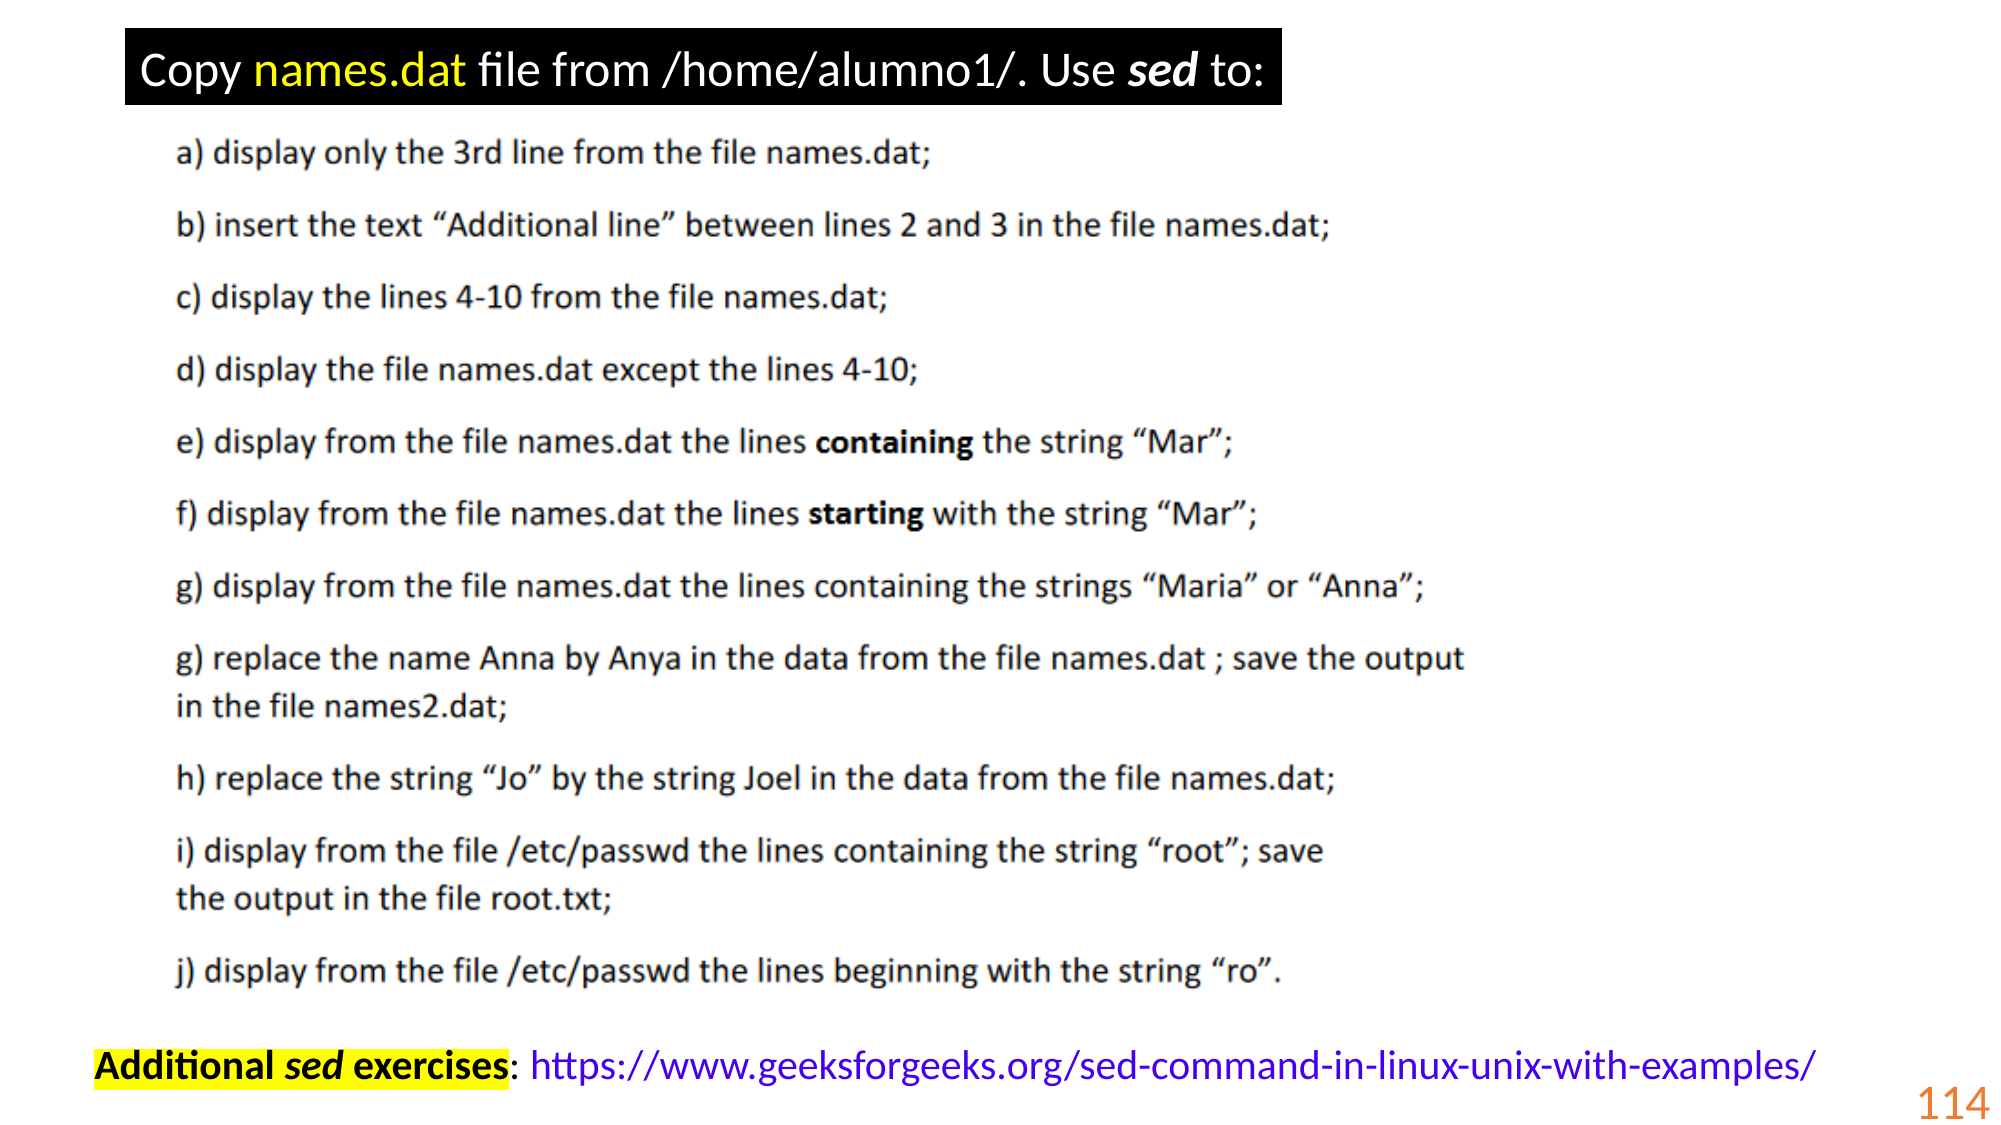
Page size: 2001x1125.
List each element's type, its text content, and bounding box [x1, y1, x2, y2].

slide_number 114 [1556, 1069, 2000, 1125]
picture [162, 124, 1478, 1014]
text_box Additional sed exercises: https://www.geeksforgeeks.org/sed-command-in-linux-unix-with-examples/ [79, 1030, 1888, 1096]
text_box Copy names.dat file from /home/alumno1/. Use sed to: [125, 28, 1282, 105]
